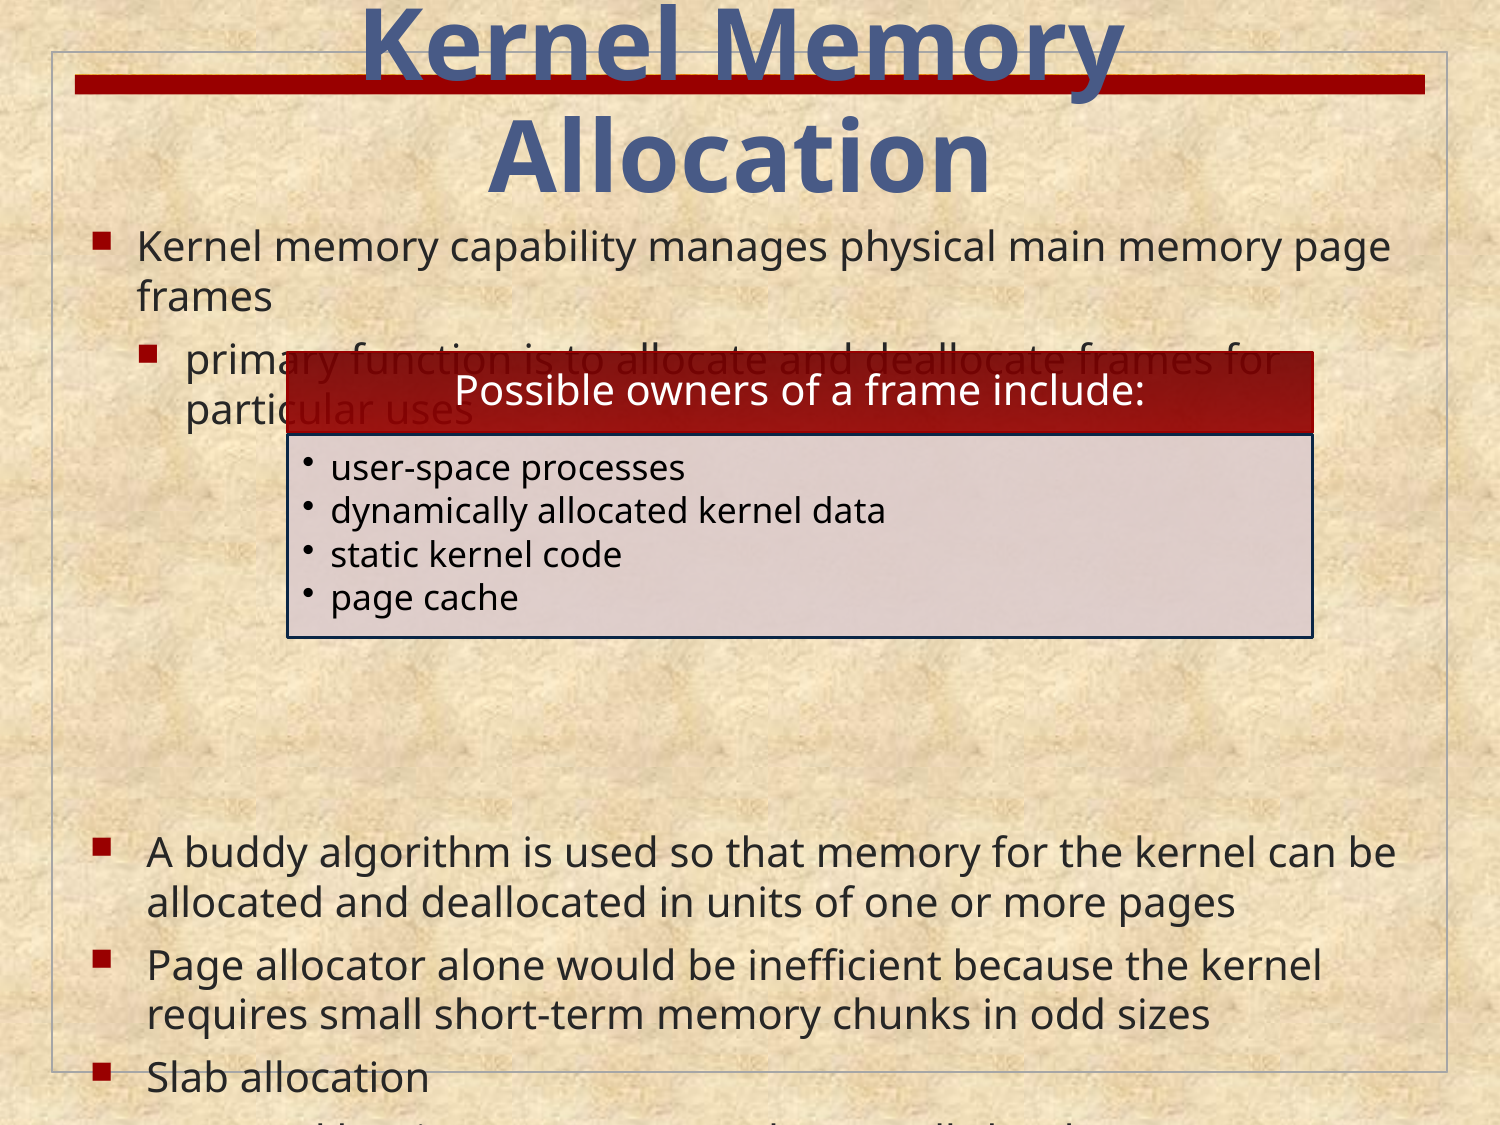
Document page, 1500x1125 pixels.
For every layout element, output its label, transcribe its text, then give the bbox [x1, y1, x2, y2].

picture [53, 53, 1446, 1071]
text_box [286, 349, 1314, 639]
picture [0, 0, 1500, 1125]
title Kernel Memory Allocation [99, 0, 1384, 213]
picture [1384, 53, 1446, 212]
list Kernel memory capability manages physical main memory page frames primary function is to allocate and deallocate frames for particular uses A buddy algorithm is used so that memory for the kernel can be allocated and deallocated in units of one or more pages Page allocator alone would be inefficient because the kernel requires small short-term memory chunks in odd sizes Slab allocation used by Linux to accommodate small chunks [75, 212, 1450, 1050]
